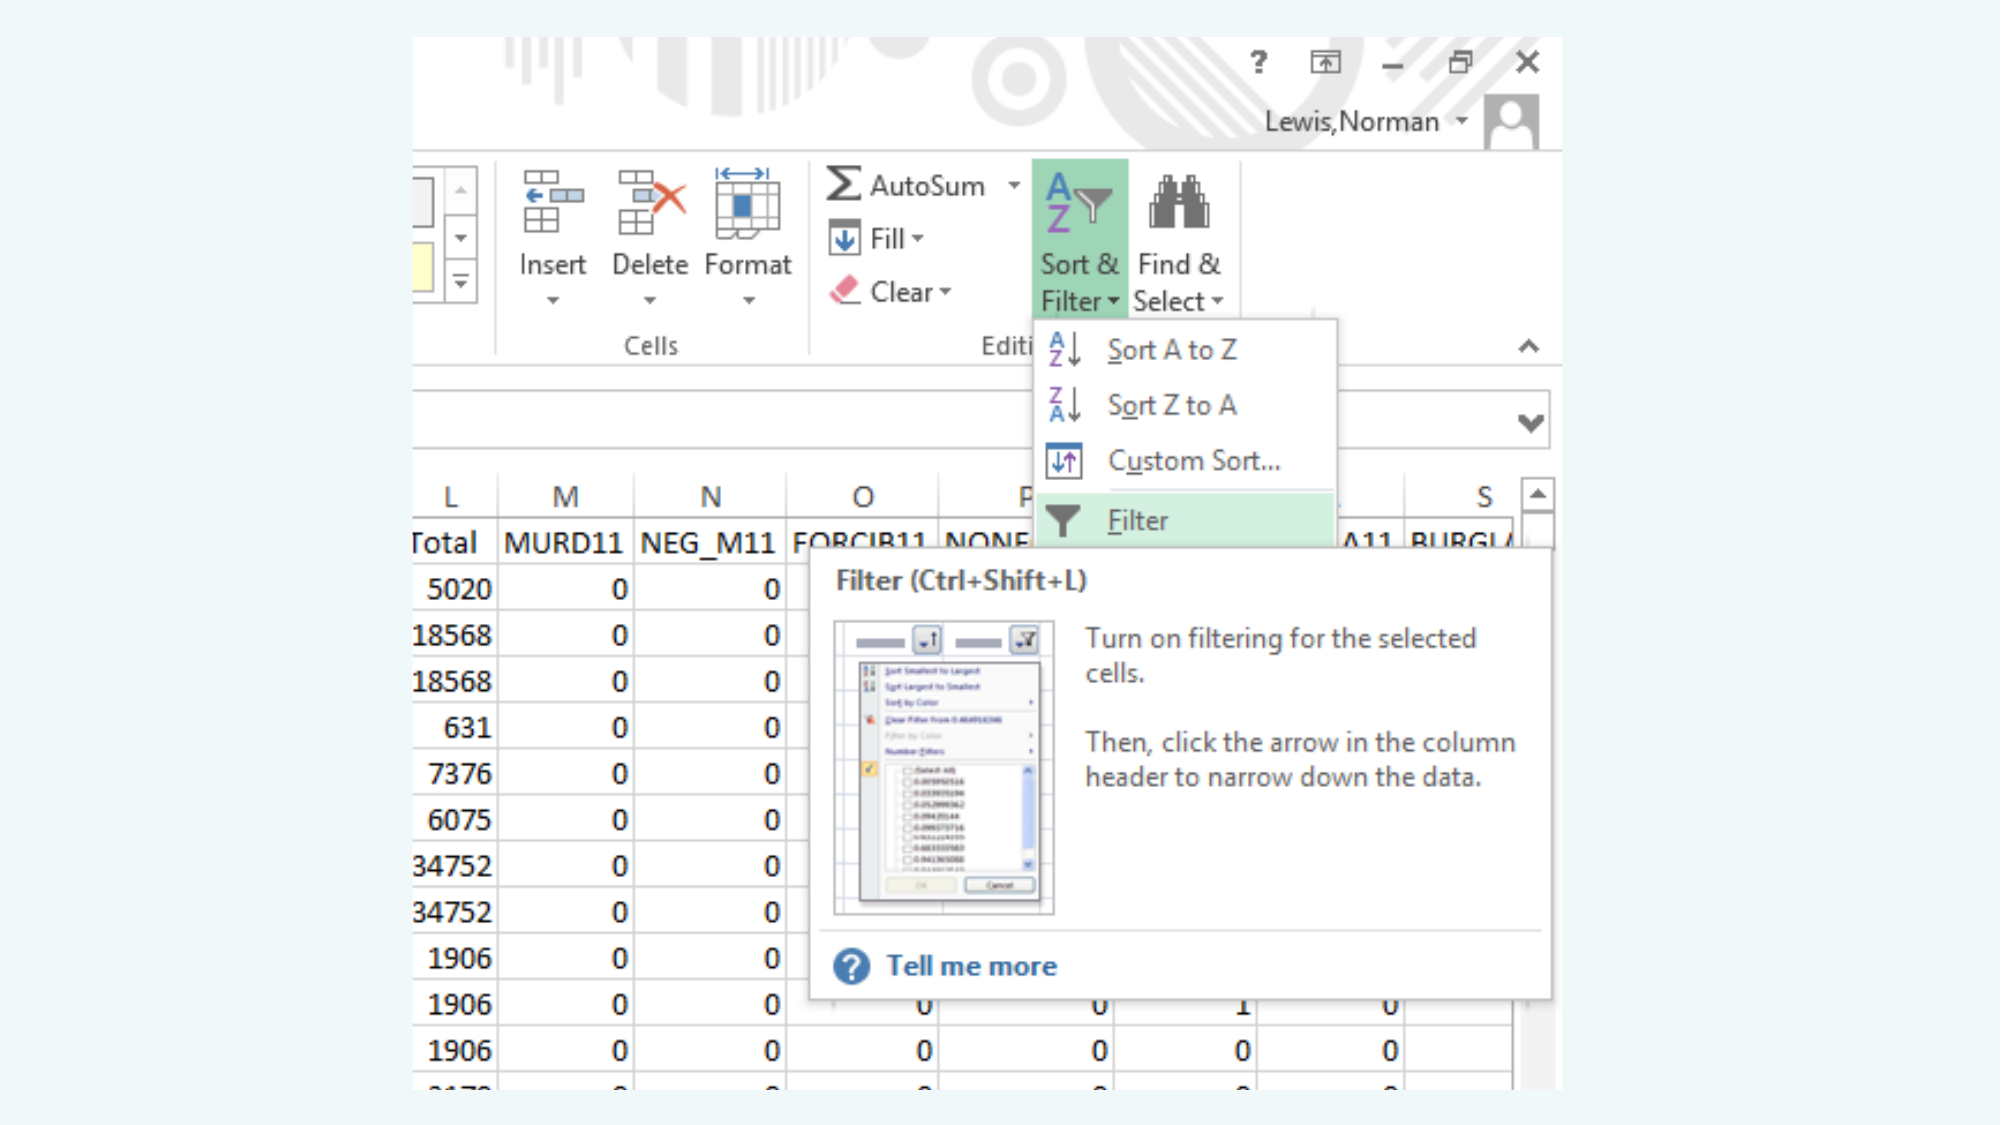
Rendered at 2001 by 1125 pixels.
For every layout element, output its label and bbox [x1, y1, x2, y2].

picture [412, 37, 1563, 1090]
